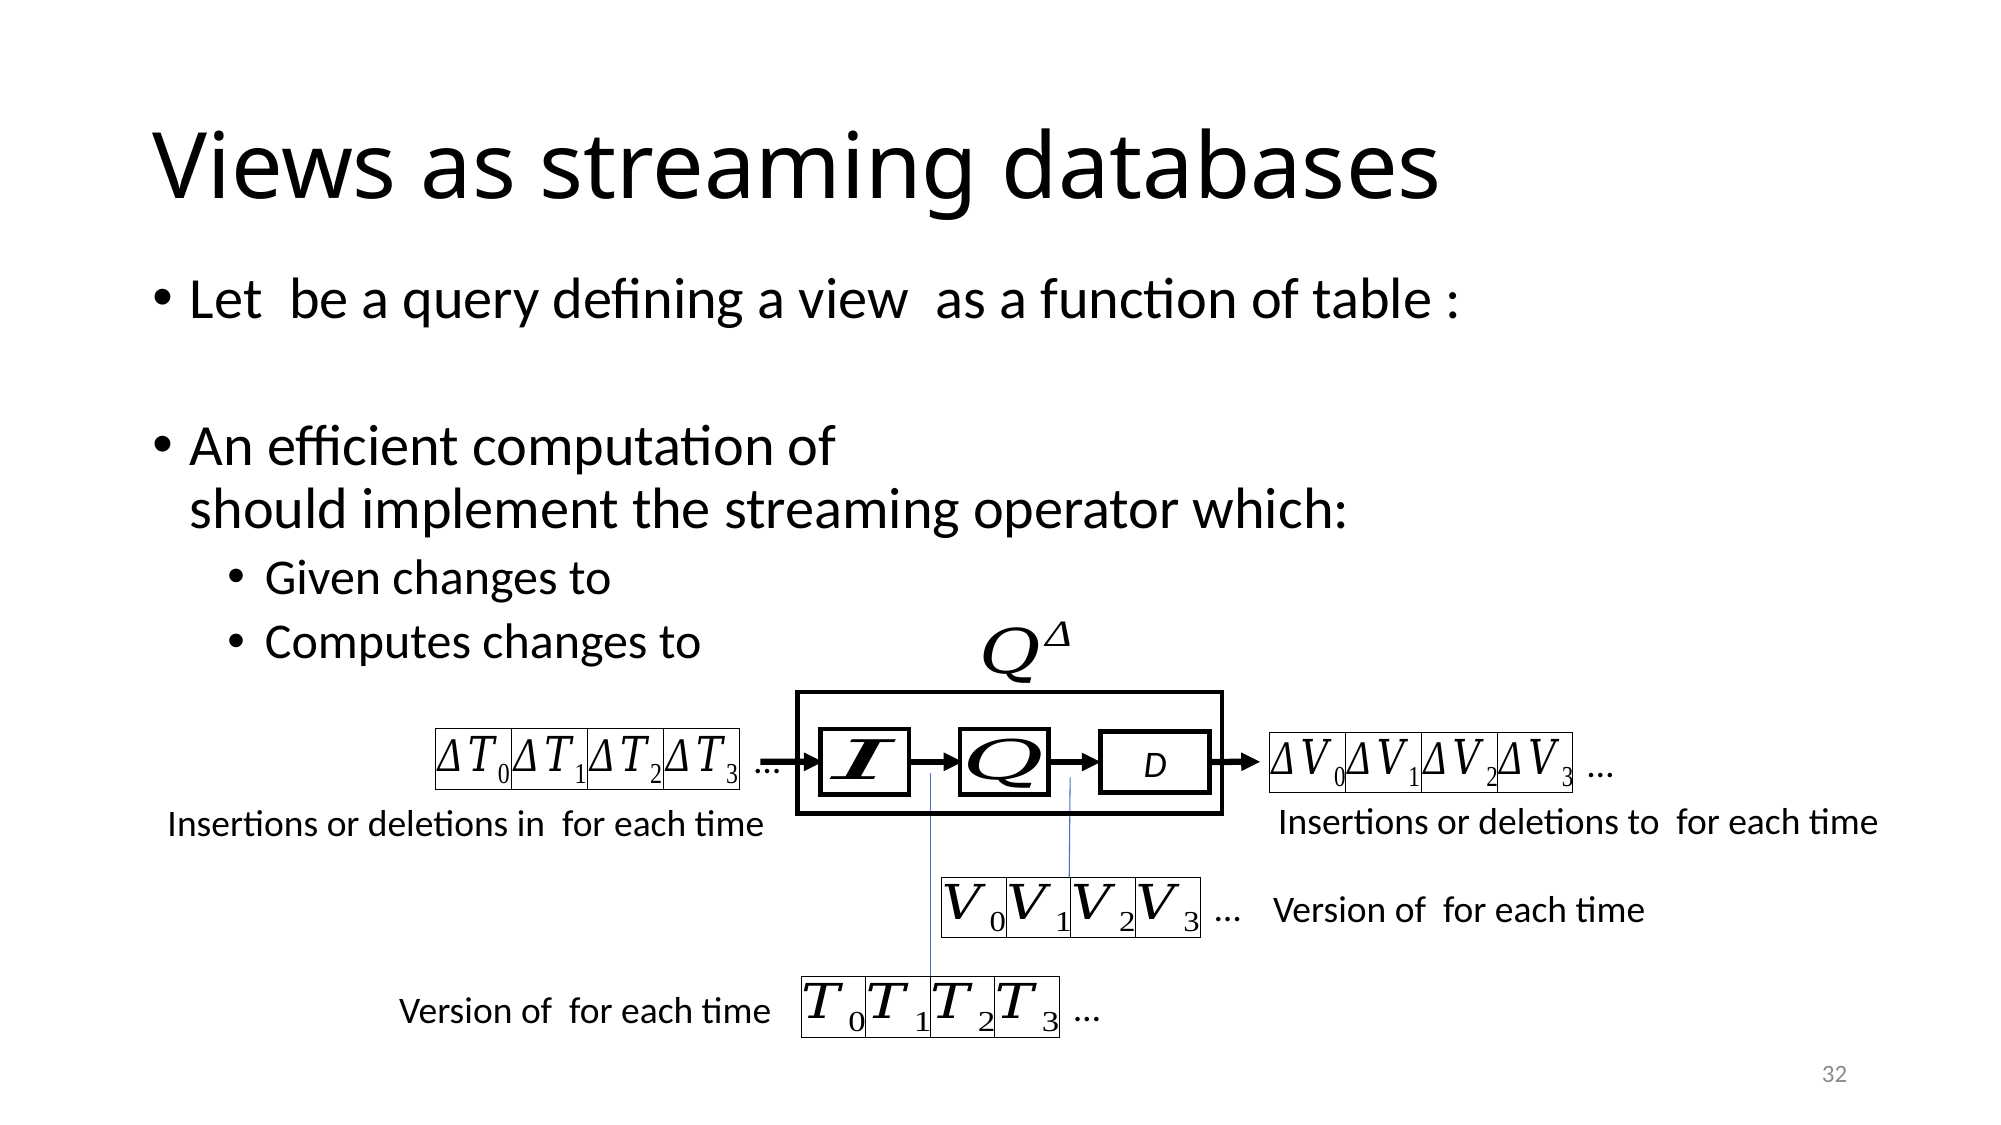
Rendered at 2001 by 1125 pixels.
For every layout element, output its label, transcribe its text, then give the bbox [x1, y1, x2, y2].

slide_number 32 [1798, 1042, 1863, 1103]
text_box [801, 976, 1124, 1038]
text_box [796, 691, 1223, 815]
title Views as streaming databases [137, 59, 1863, 278]
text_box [1269, 732, 1649, 793]
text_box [435, 728, 816, 790]
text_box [941, 876, 1265, 938]
